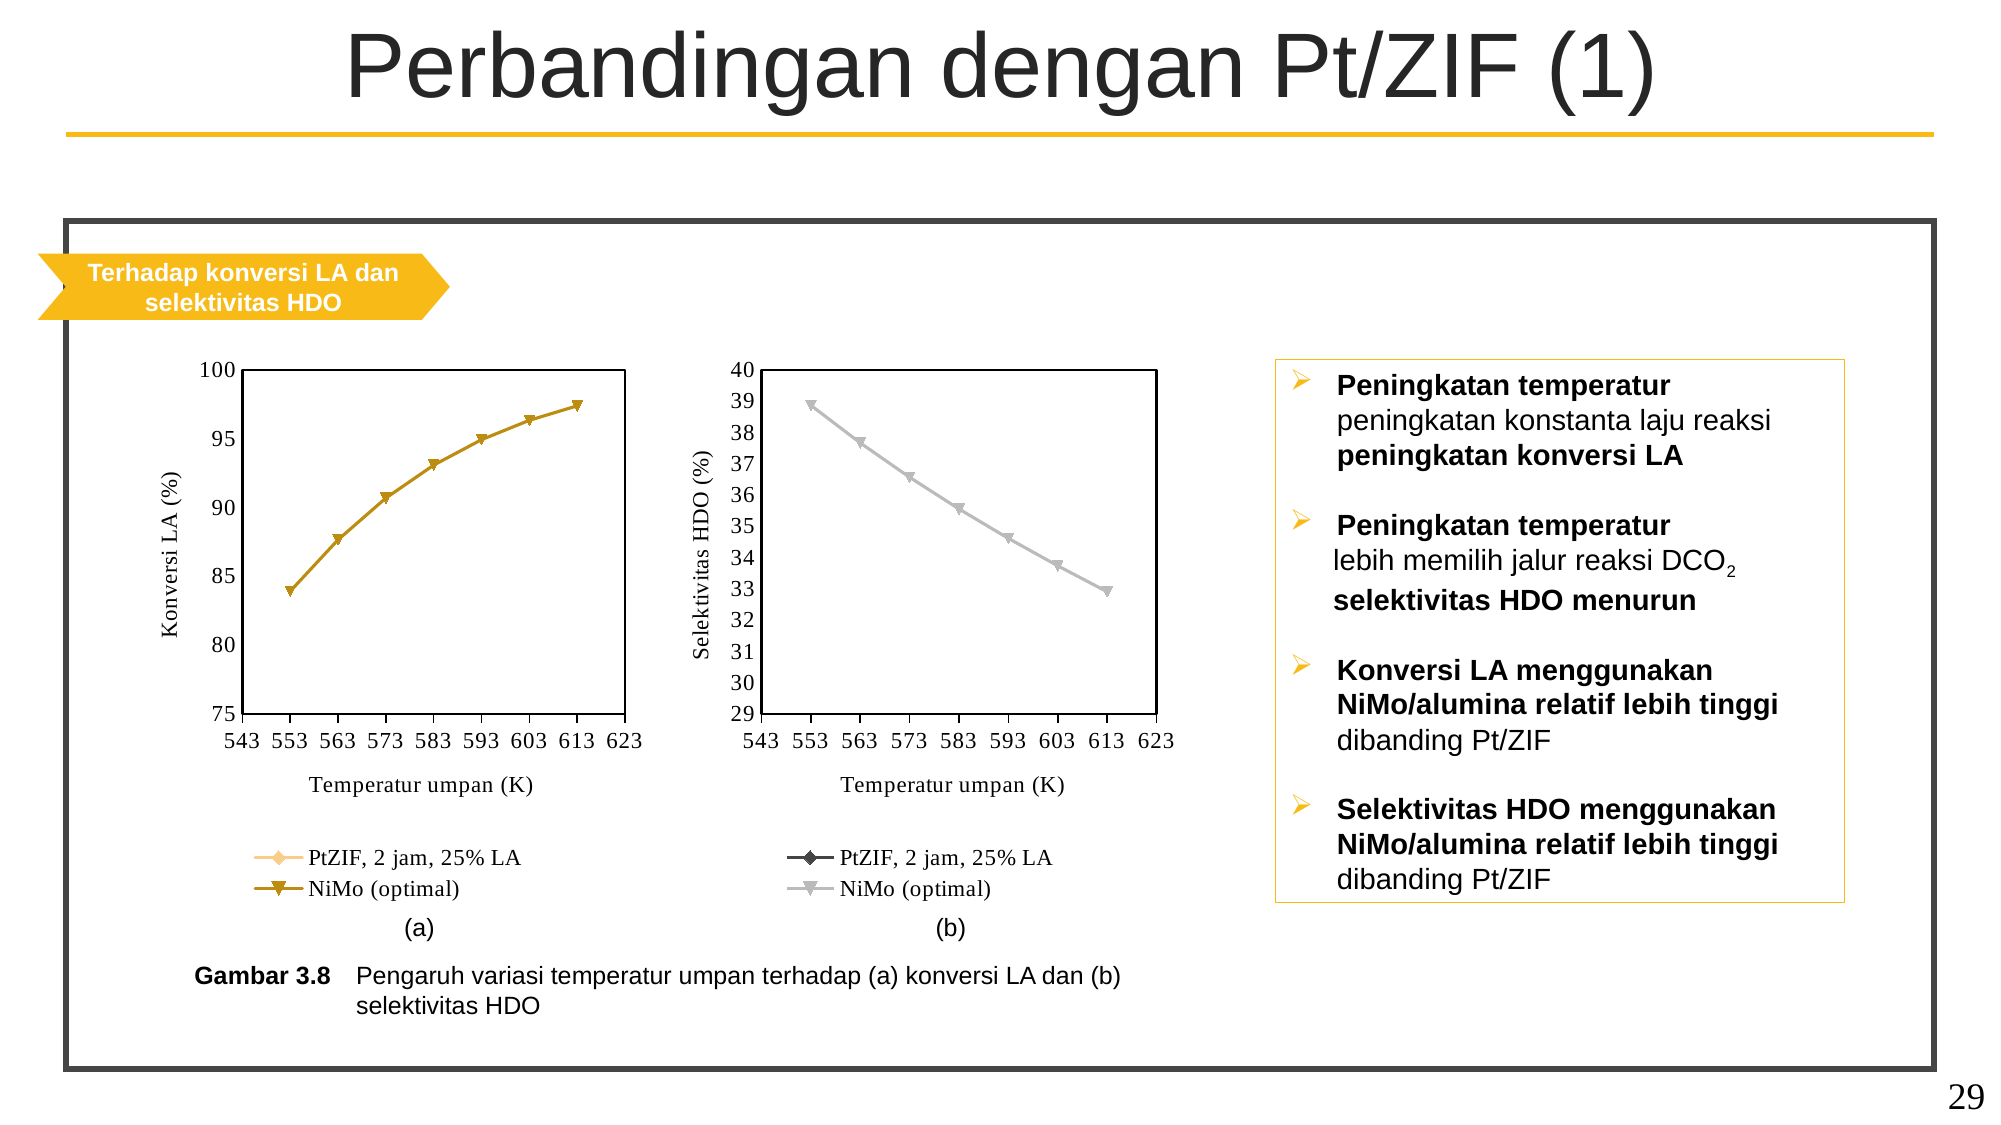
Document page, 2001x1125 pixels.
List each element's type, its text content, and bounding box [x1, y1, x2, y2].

text_box Terhadap konversi LA dan selektivitas HDO [35, 252, 452, 321]
text_box (a) [388, 908, 450, 949]
text_box [65, 220, 1935, 1070]
list Perbandingan dengan Pt/ZIF (1) [53, 8, 1952, 127]
chart [122, 345, 1186, 908]
text_box (b) [920, 908, 982, 949]
text_box Gambar 3.8 Pengaruh variasi temperatur umpan terhadap (a) konversi LA dan (b) selektivitas HDO [179, 952, 1195, 1027]
